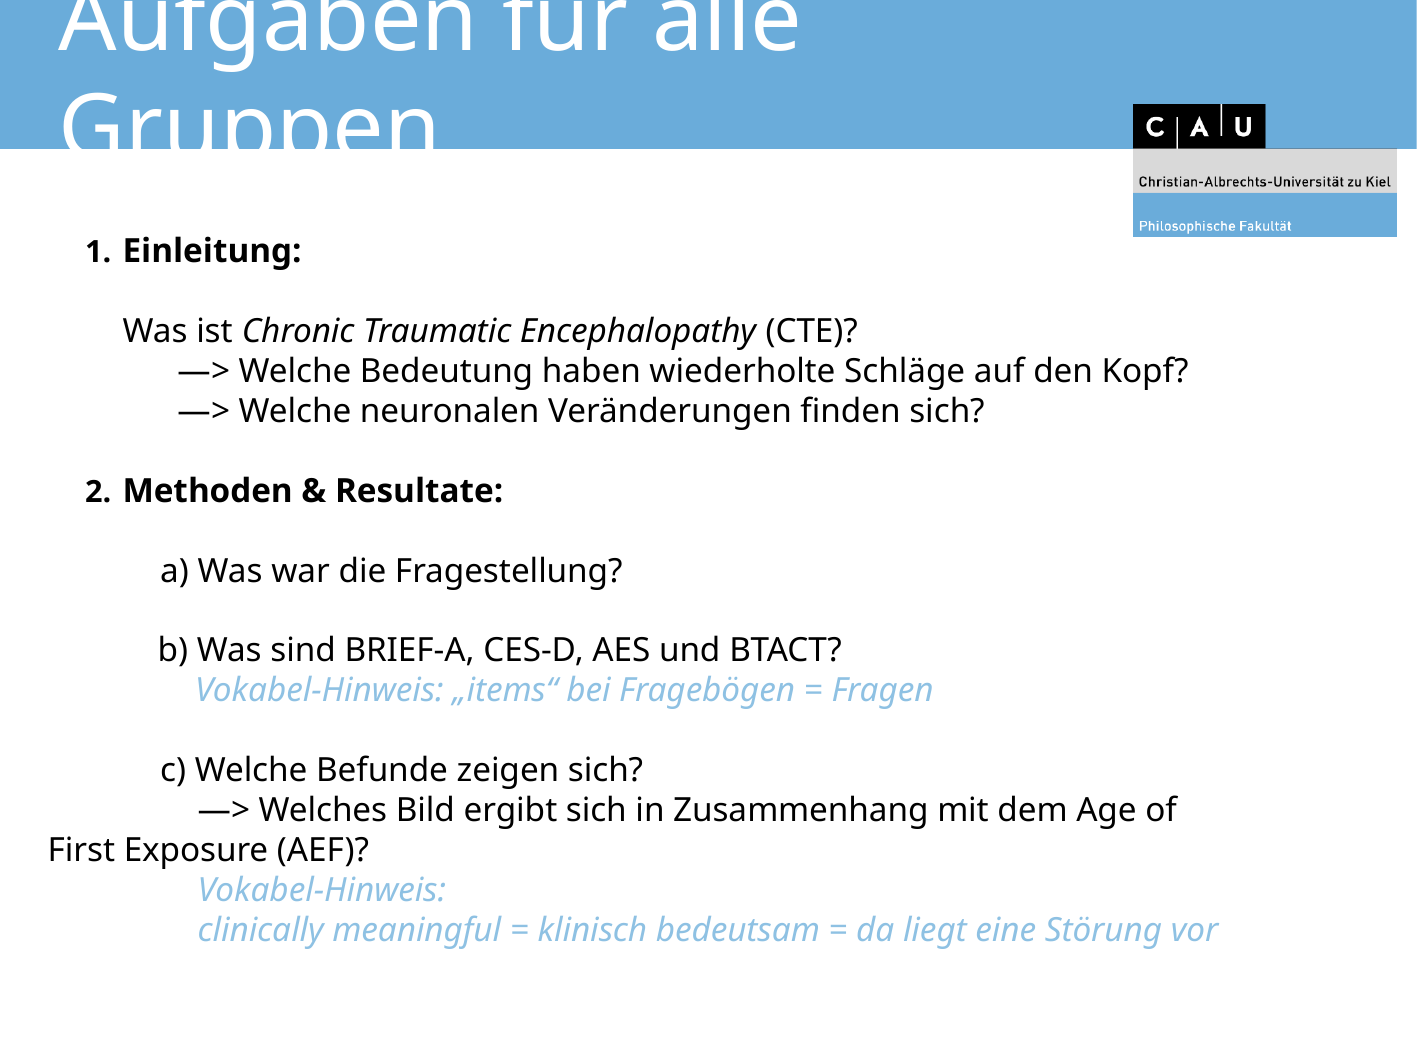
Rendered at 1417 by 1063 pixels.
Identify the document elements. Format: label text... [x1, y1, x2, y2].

picture [1133, 104, 1397, 237]
text_box Einleitung: Was ist Chronic Traumatic Encephalopathy (CTE)? —> Welche Bedeutung haben wiederholte Schläge auf den Kopf? —> Welche neuronalen Veränderungen finden sich? Methoden & Resultate: a) Was war die Fragestellung? b) Was sind BRIEF-A, CES-D, AES und BTACT? Vokabel-Hinweis: „items“ bei Fragebögen = Fragen c) Welche Befunde zeigen sich? —> Welches Bild ergibt sich in Zusammenhang mit dem Age of First Exposure (AEF)? Vokabel-Hinweis: clinically meaningful = klinisch bedeutsam = da liegt eine Störung vor [40, 221, 1238, 956]
title Aufgaben für alle Gruppen [0, 0, 1180, 136]
